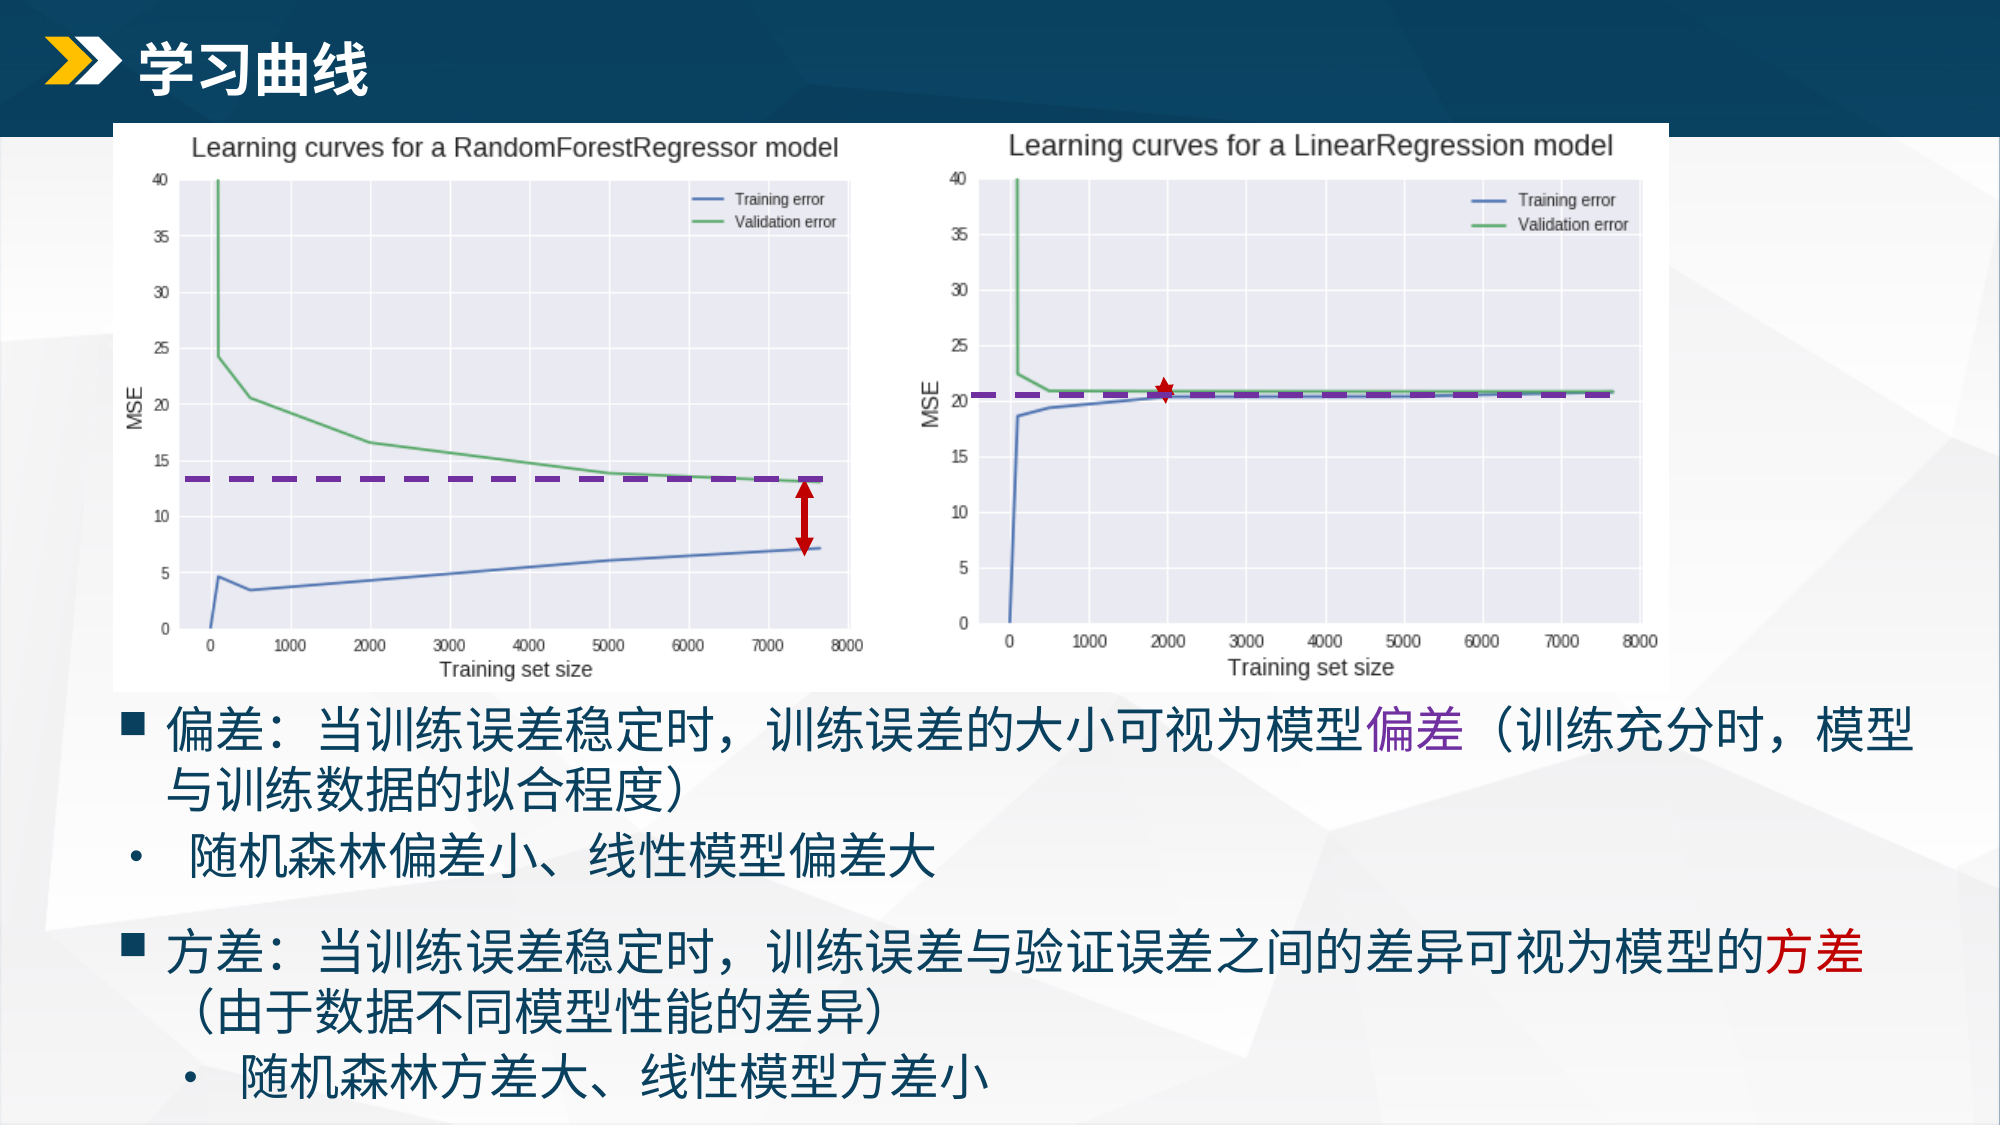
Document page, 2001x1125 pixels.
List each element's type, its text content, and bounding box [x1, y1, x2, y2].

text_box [1163, 376, 1167, 394]
title 学习曲线 [122, 33, 1755, 124]
text_box 偏差：当训练误差稳定时，训练误差的大小可视为模型偏差（训练充分时，模型与训练数据的拟合程度） 随机森林偏差小、线性模型偏差大 方差：当训练误差稳定时，训练误差与验证误差之间的差异可视为模型的方差（由于数据不同模型性能的差异） 随机森林方差大、线性模型方差小 [103, 691, 1935, 1115]
picture [0, 0, 2000, 1125]
